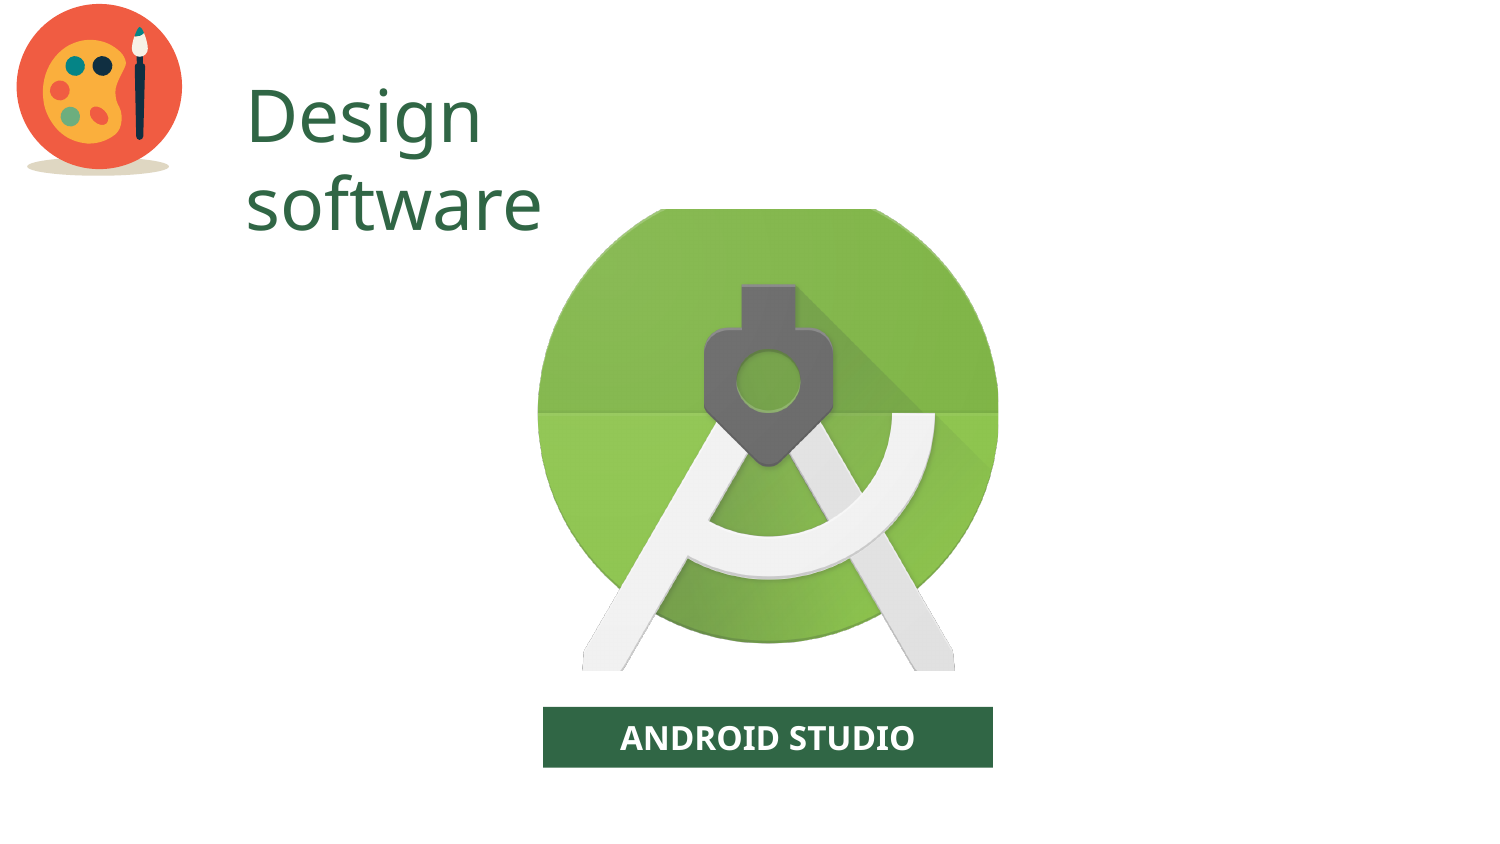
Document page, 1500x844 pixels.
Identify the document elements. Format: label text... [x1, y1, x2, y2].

text_box [131, 33, 148, 57]
text_box [134, 26, 144, 37]
text_box [60, 106, 80, 127]
text_box ANDROID STUDIO [543, 706, 993, 768]
picture [537, 209, 999, 671]
text_box [27, 158, 169, 176]
text_box Design software [230, 54, 668, 149]
text_box [134, 63, 146, 140]
text_box [42, 39, 126, 144]
text_box [49, 80, 70, 101]
text_box [136, 57, 143, 63]
text_box [16, 3, 183, 170]
text_box [92, 56, 113, 76]
text_box [65, 56, 85, 76]
